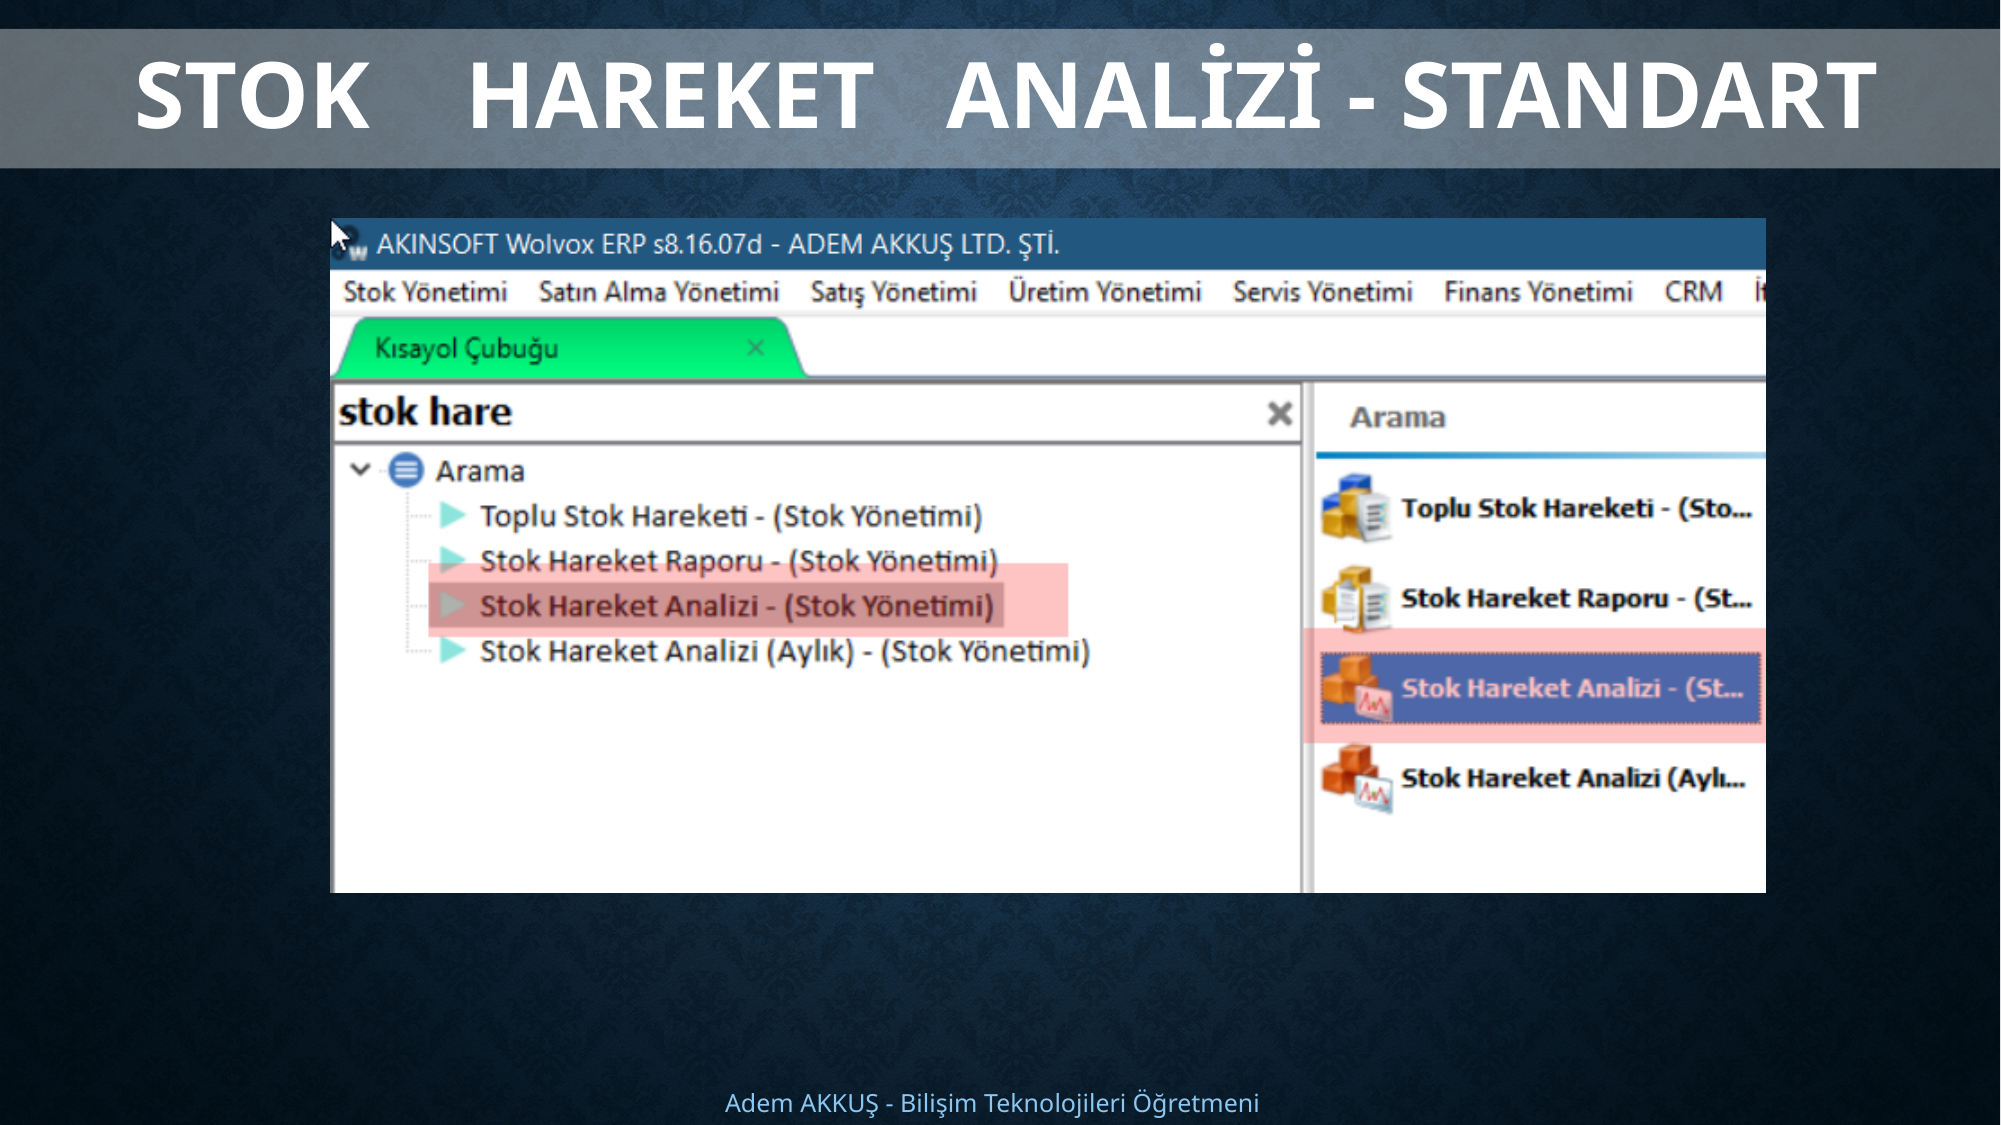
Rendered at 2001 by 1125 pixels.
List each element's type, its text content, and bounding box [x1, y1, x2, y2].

picture [329, 218, 1766, 893]
footer Adem AKKUŞ - Bilişim Teknolojileri Öğretmeni [0, 1080, 2000, 1125]
title stok hareket analizi - standart [0, 28, 2000, 169]
